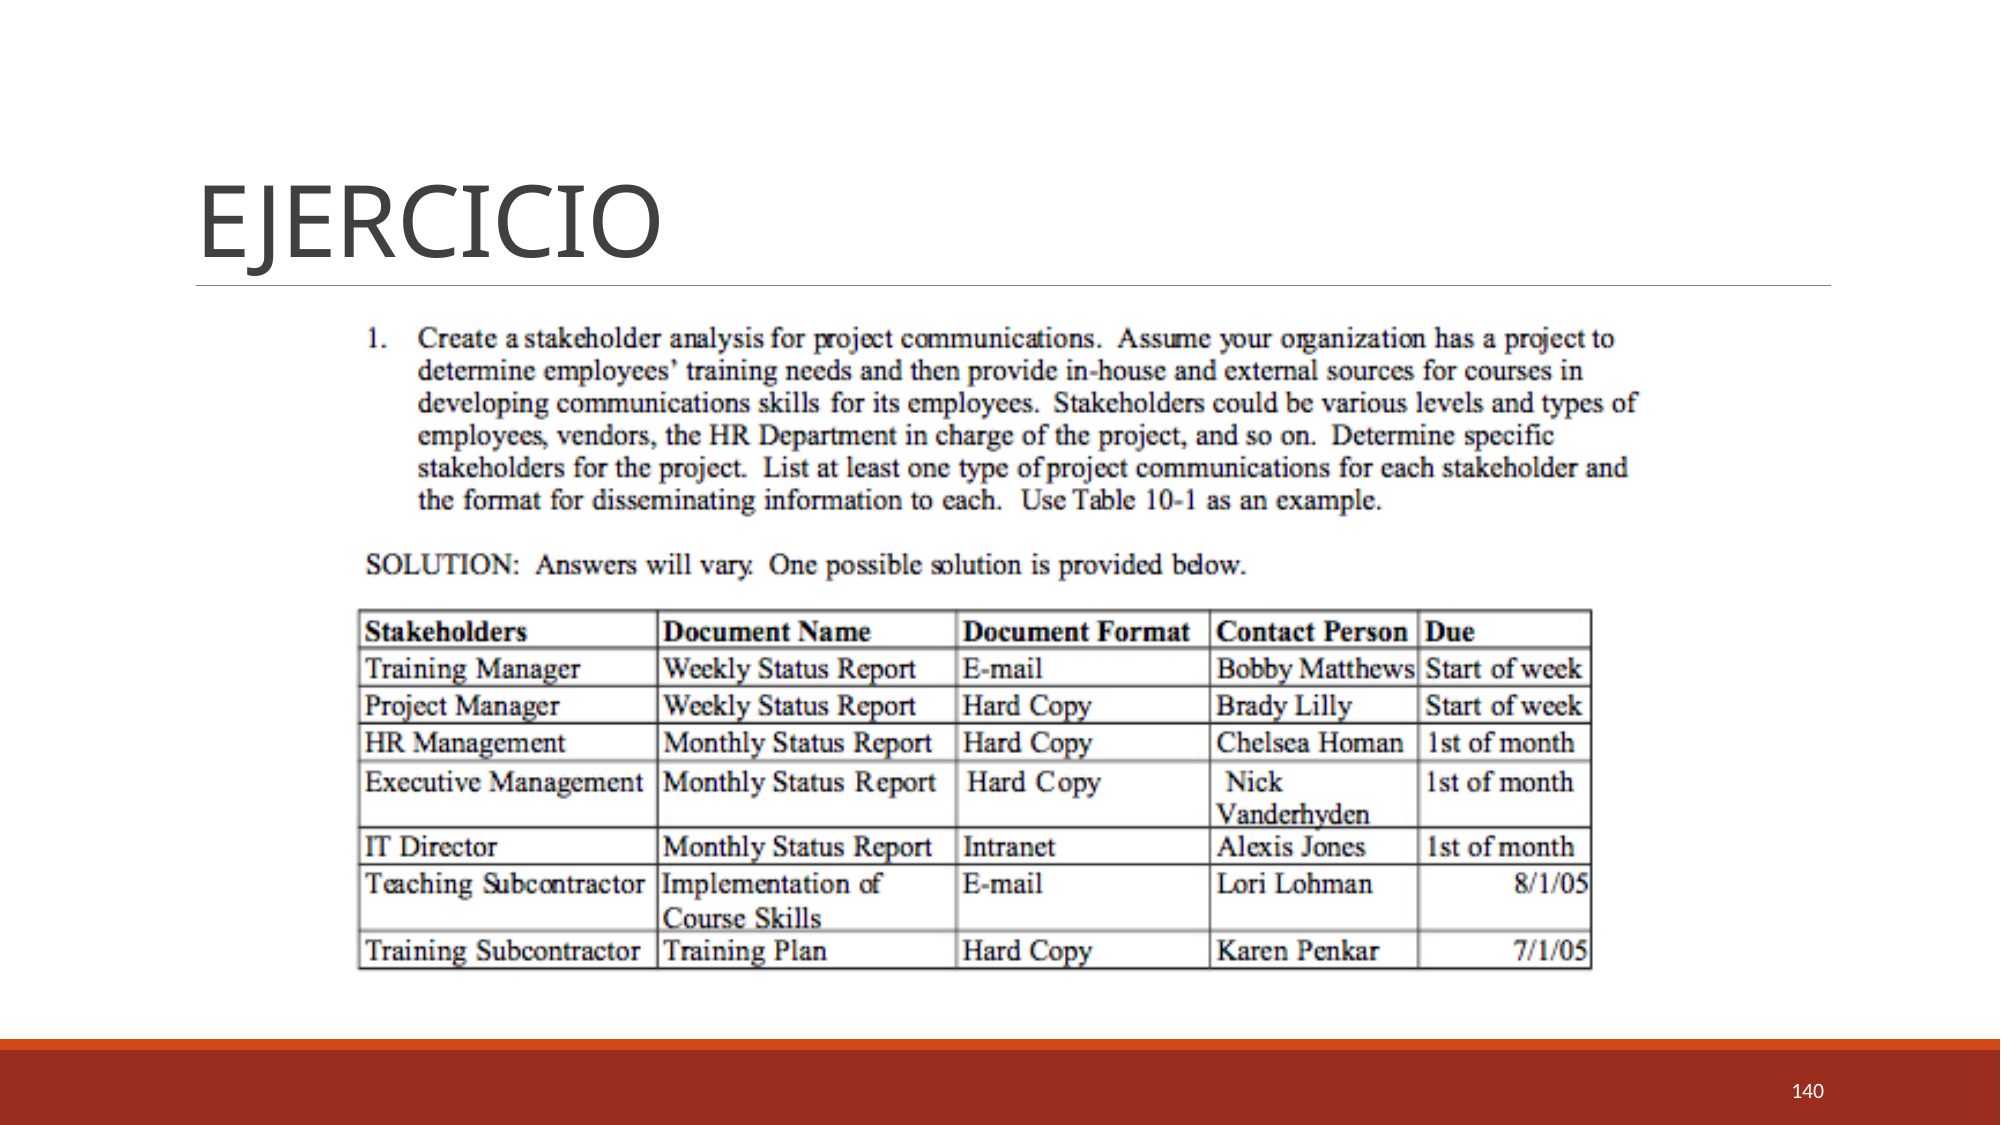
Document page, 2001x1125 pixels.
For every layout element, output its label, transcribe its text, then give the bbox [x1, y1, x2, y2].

picture [350, 308, 1660, 991]
title EJERCICIO [180, 47, 1830, 285]
slide_number 140 [1624, 1059, 1840, 1120]
